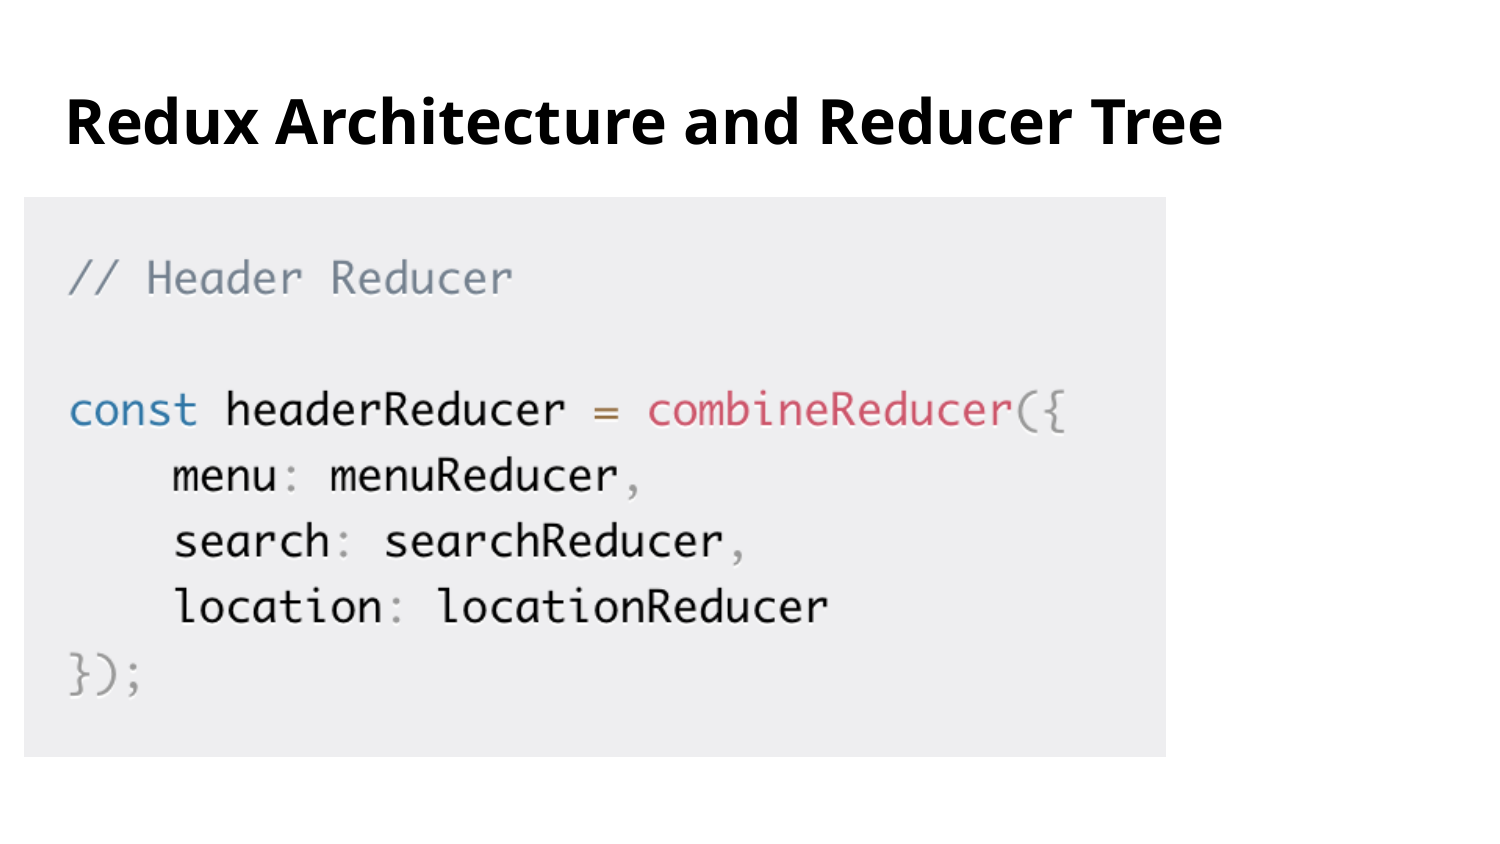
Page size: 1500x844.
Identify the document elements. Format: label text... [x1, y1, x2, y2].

title Redux Architecture and Reducer Tree [49, 67, 1448, 173]
picture [24, 197, 1166, 757]
